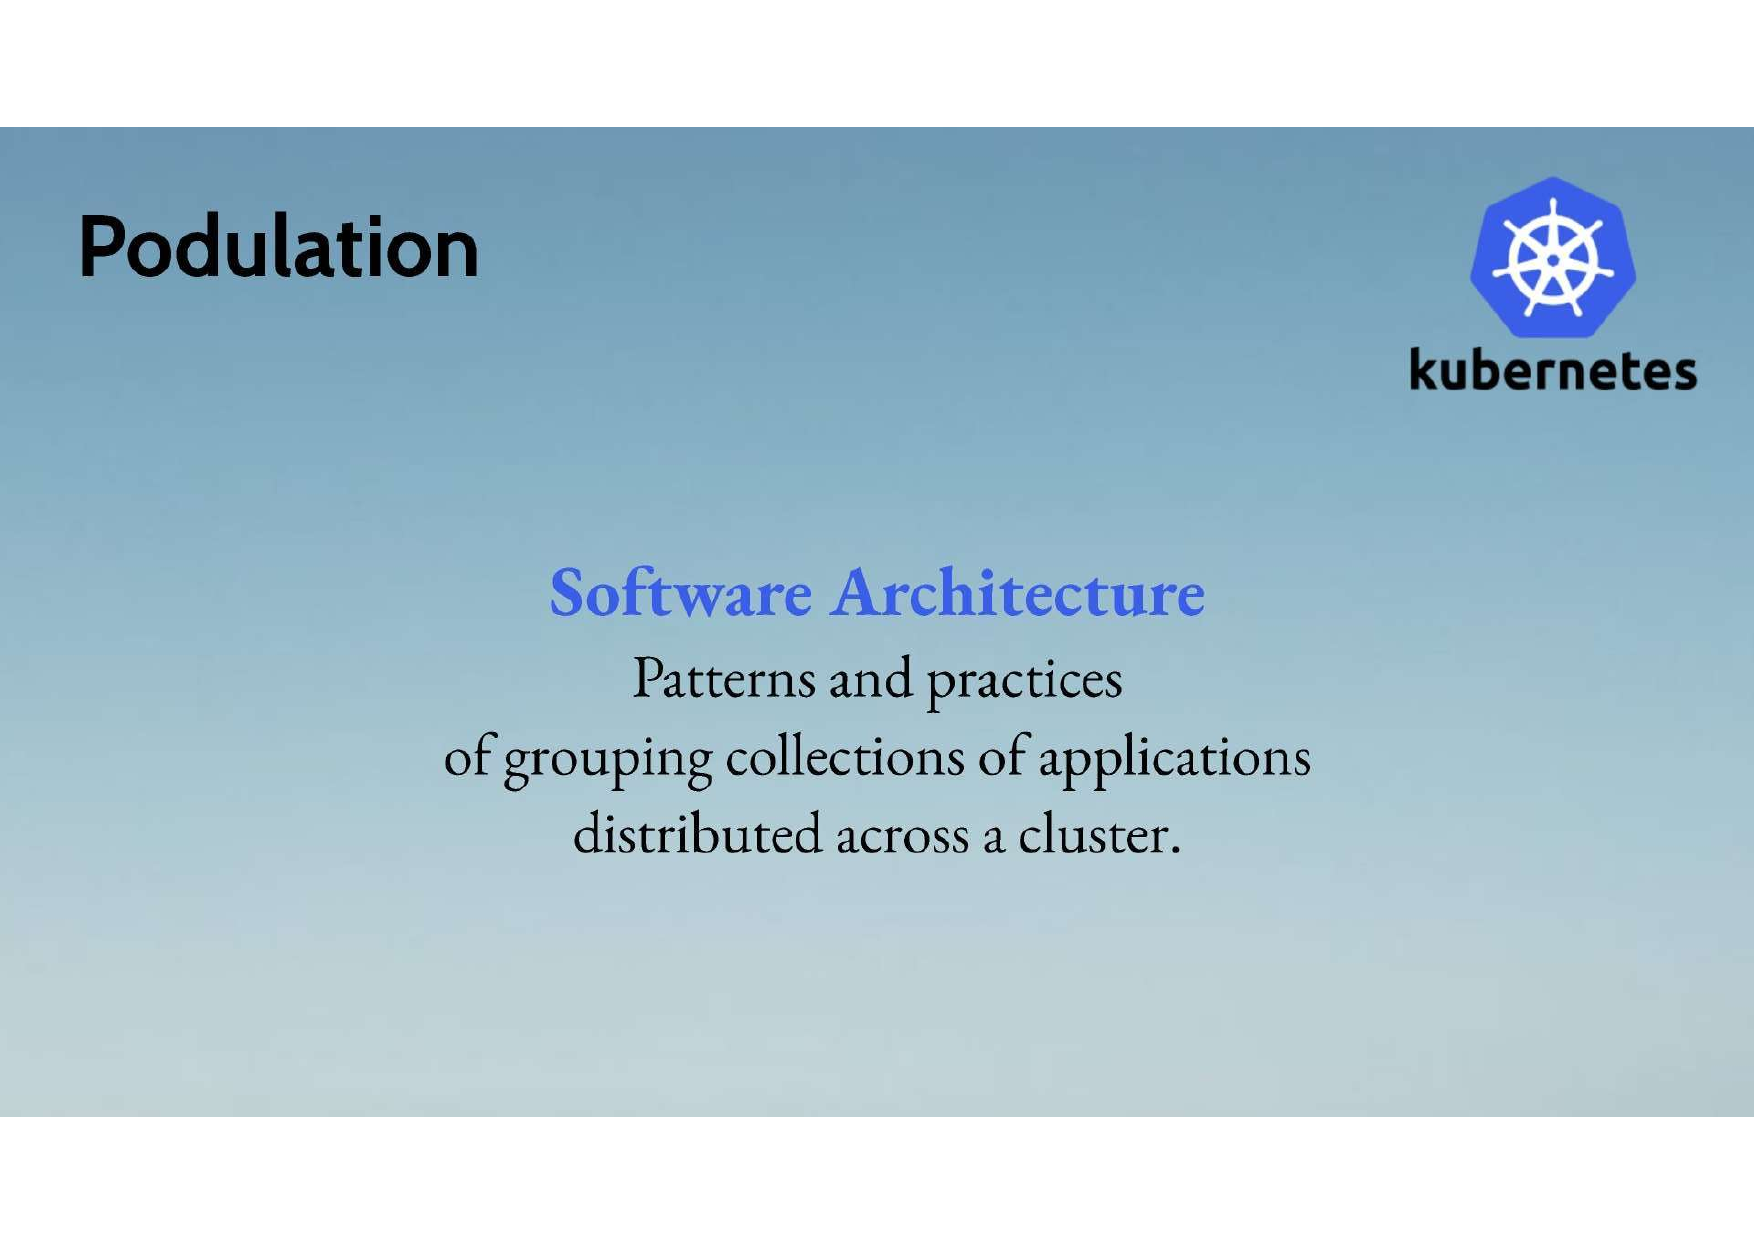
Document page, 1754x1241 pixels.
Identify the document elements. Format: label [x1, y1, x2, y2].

picture [0, 127, 1754, 1117]
